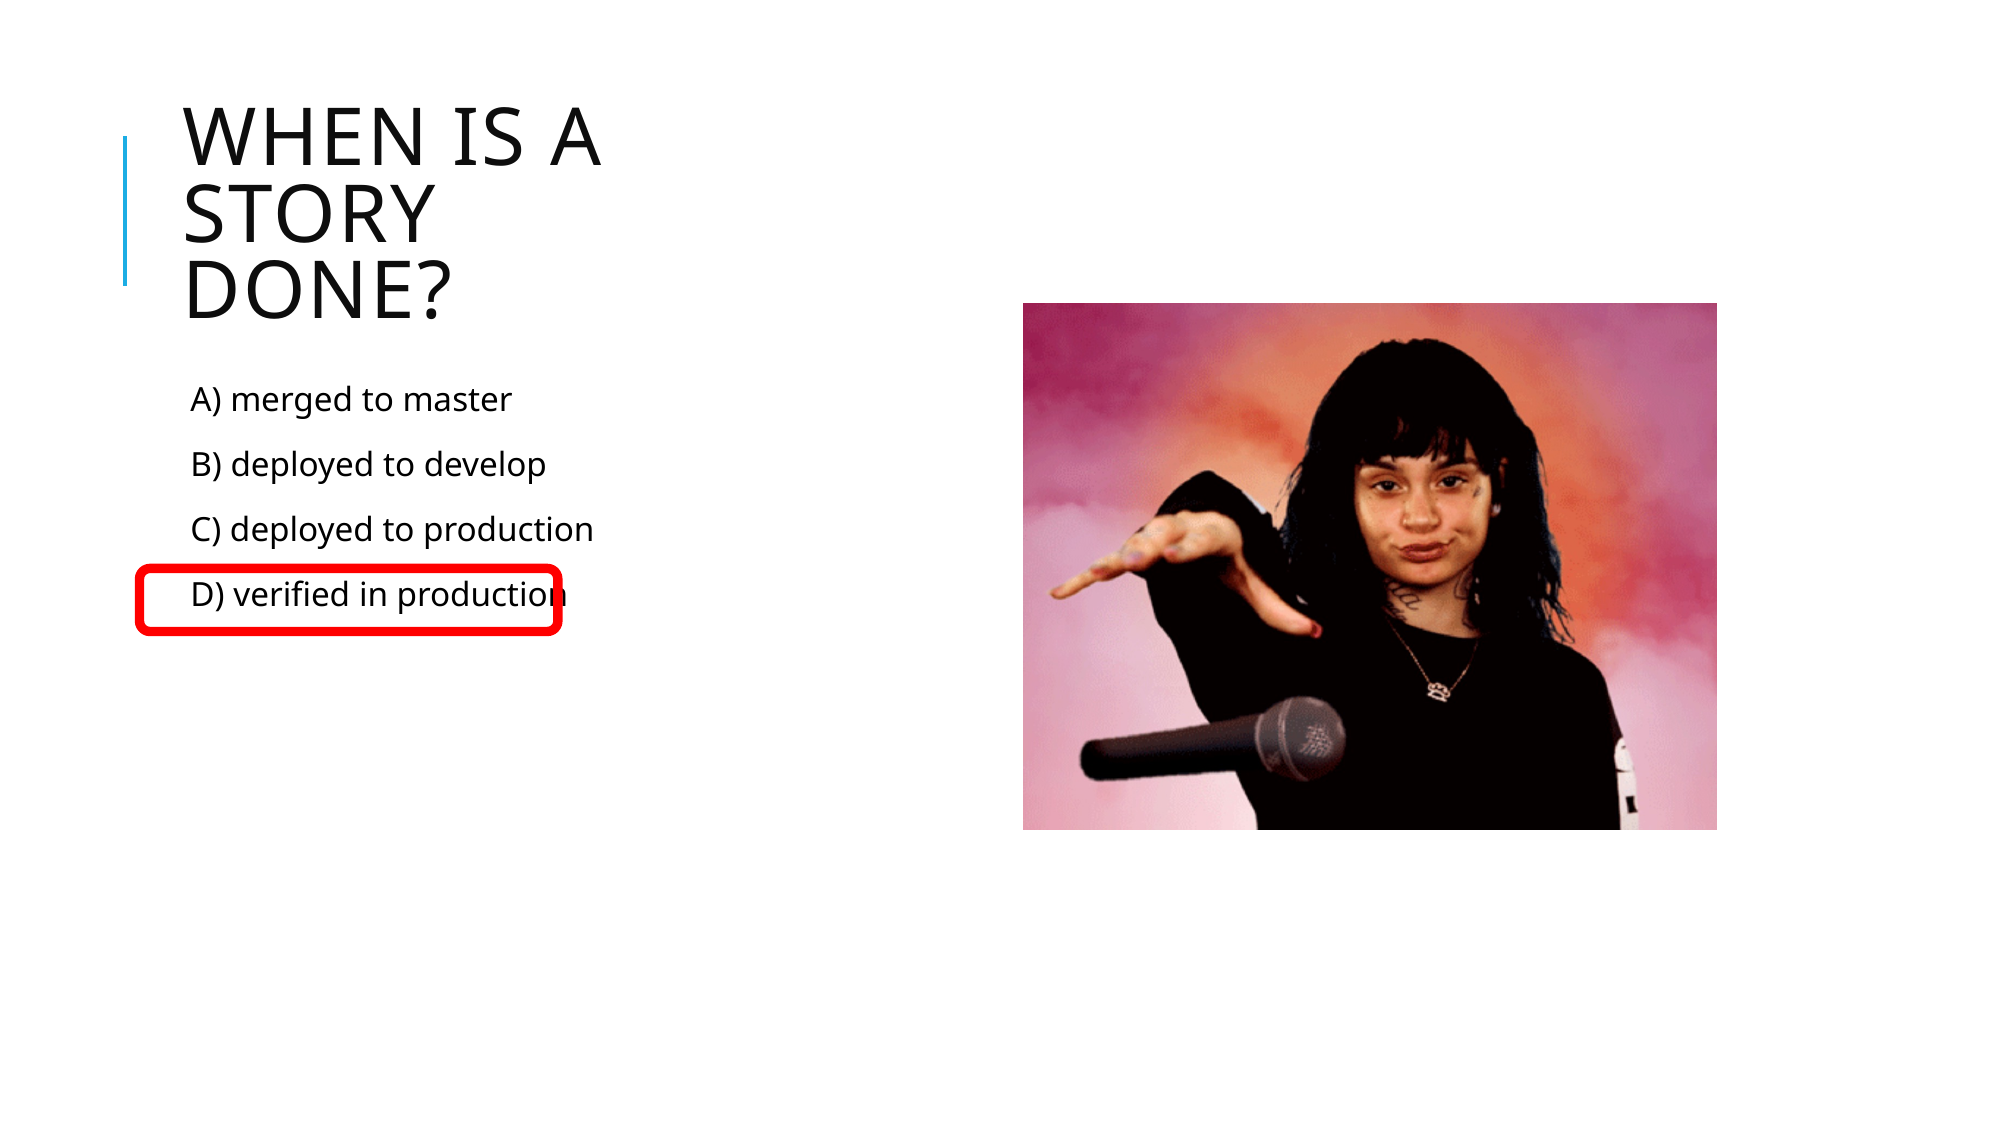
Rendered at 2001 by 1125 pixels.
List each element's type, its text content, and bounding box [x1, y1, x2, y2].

title When is a story done? [168, 96, 682, 342]
list A) merged to master B) deployed to develop C) deployed to production D) verified in production [168, 375, 682, 1020]
text_box [138, 567, 560, 633]
picture [1023, 302, 1718, 830]
